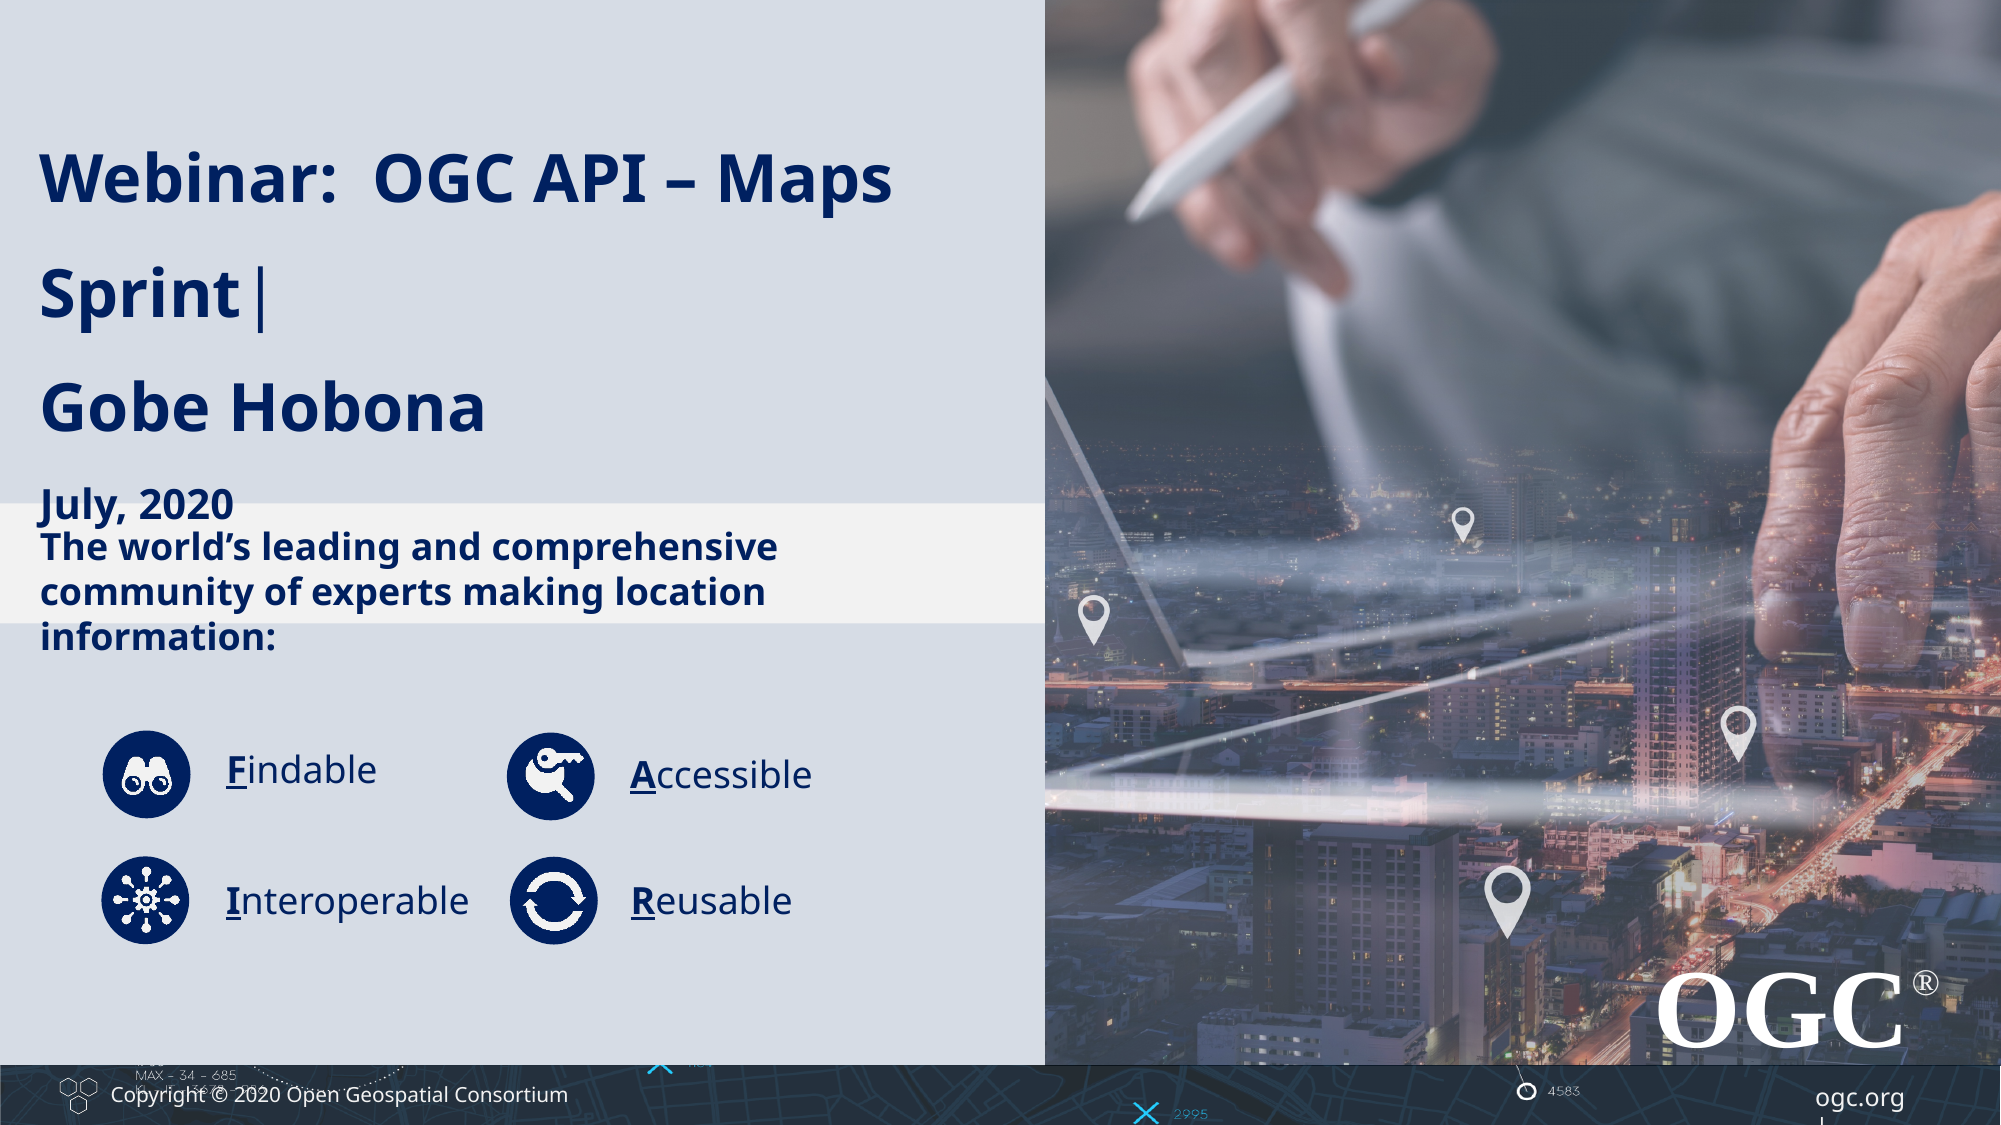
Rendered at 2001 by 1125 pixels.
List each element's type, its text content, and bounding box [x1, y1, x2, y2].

picture [108, 737, 185, 814]
picture [95, 849, 197, 950]
picture [51, 1069, 106, 1123]
picture [502, 853, 603, 954]
text_box Webinar: OGC API – Maps Sprint| Gobe Hobona July, 2020 [25, 94, 1045, 536]
picture [510, 730, 599, 819]
